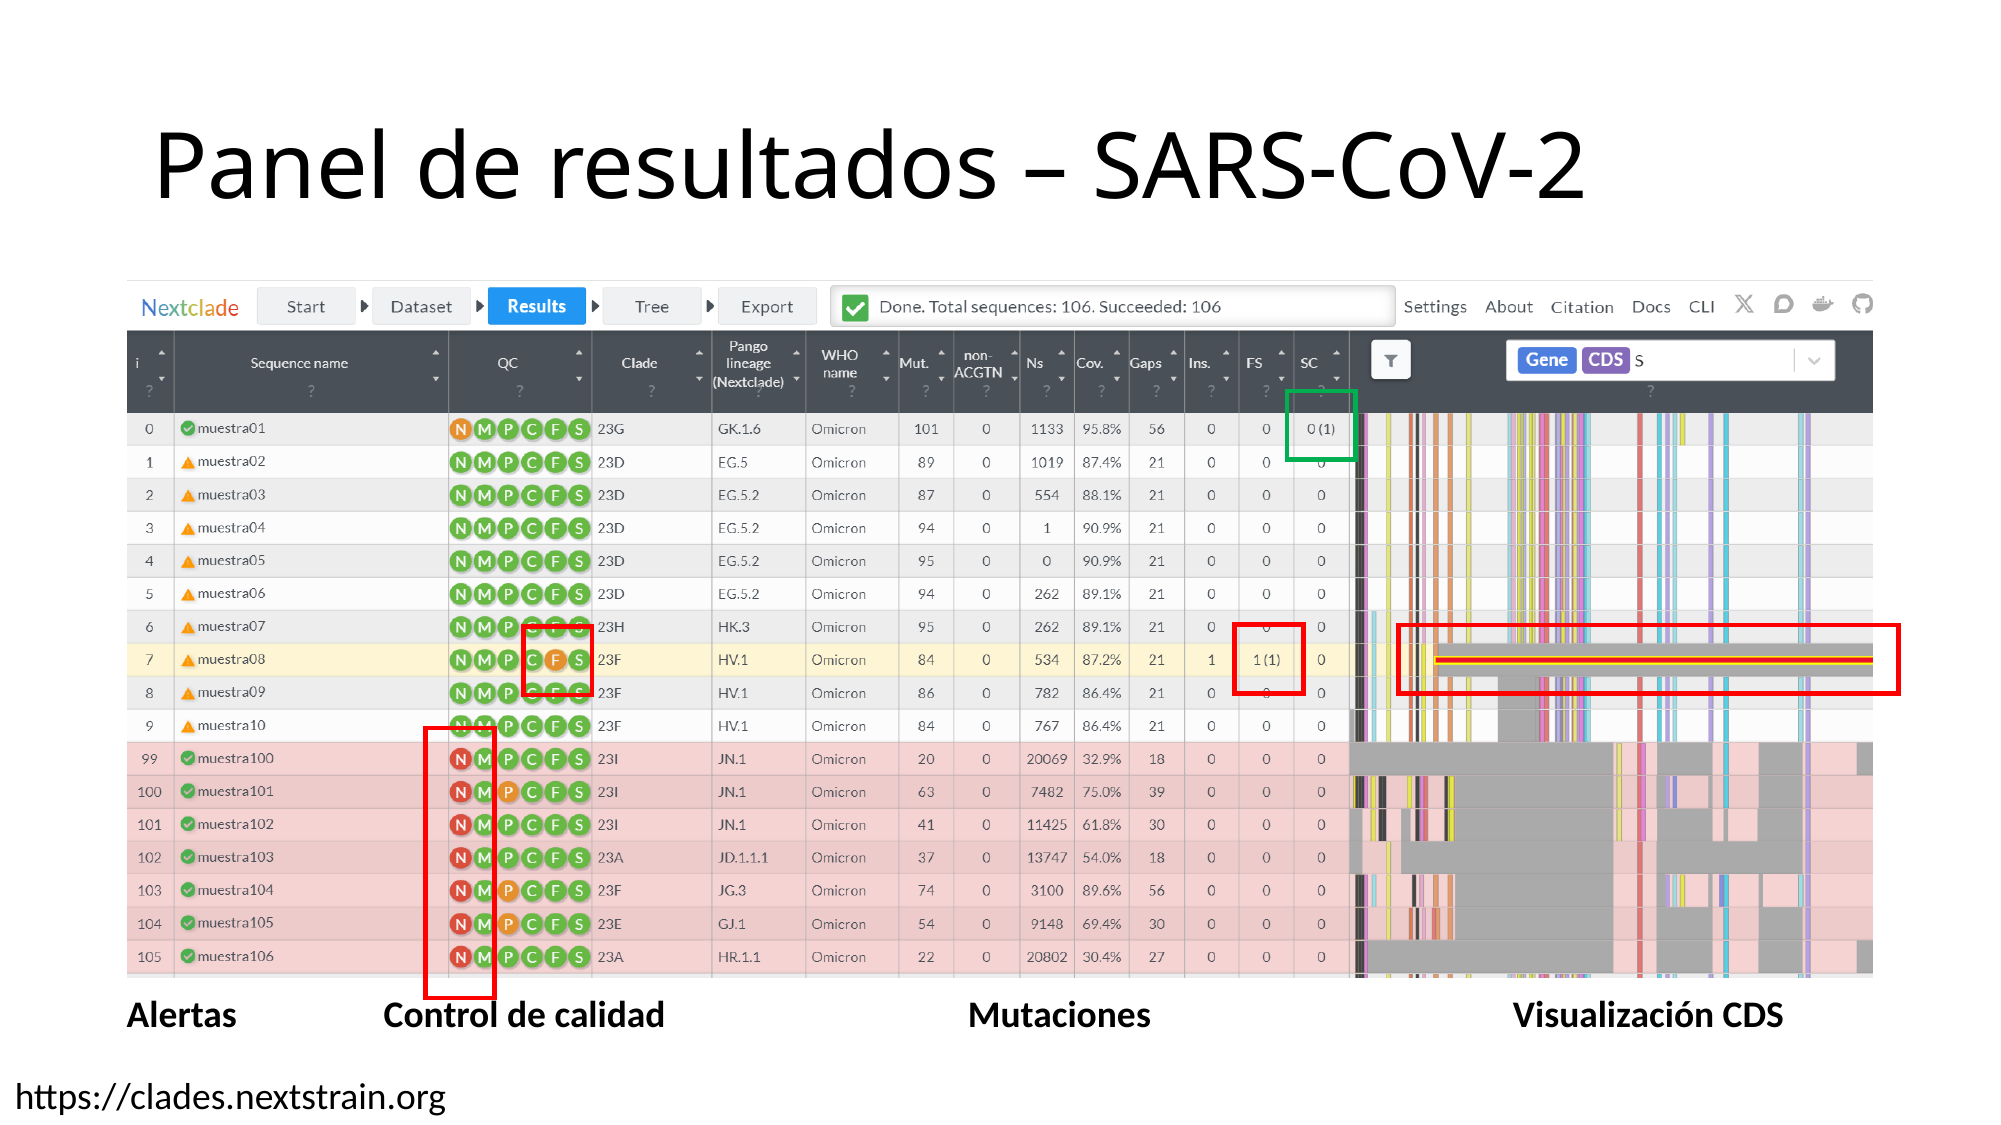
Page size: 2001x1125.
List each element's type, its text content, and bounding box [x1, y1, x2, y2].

text_box Mutaciones [953, 982, 1167, 1043]
title Panel de resultados – SARS-CoV-2 [137, 59, 1863, 277]
text_box https://clades.nextstrain.org [0, 1064, 1000, 1125]
text_box [1873, 624, 1900, 695]
picture [127, 277, 1873, 978]
text_box Alertas [111, 982, 253, 1043]
text_box Control de calidad [368, 982, 681, 1043]
text_box Visualización CDS [1498, 982, 1800, 1043]
text_box [424, 978, 495, 999]
